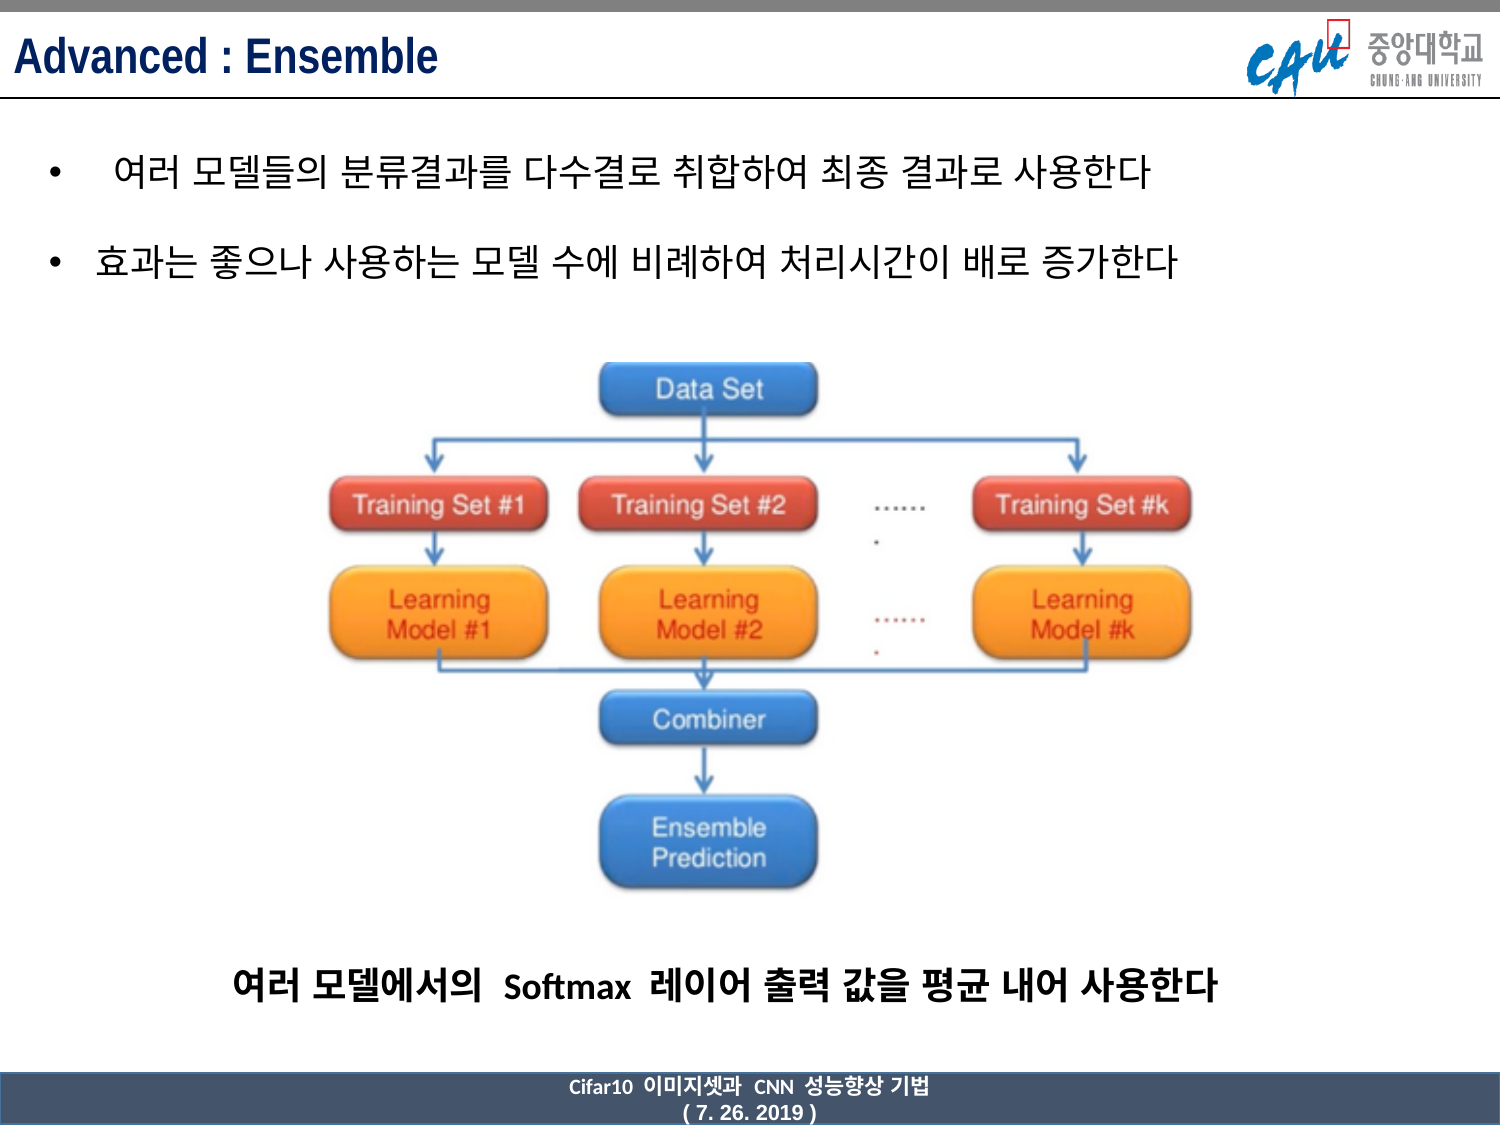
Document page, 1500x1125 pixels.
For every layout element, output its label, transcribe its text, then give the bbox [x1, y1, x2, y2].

picture [291, 362, 1209, 898]
text_box 여러 모델들의 분류결과를 다수결로 취합하여 최종 결과로 사용한다 효과는 좋으나 사용하는 모델 수에 비례하여 처리시간이 배로 증가한다 [34, 141, 1468, 291]
text_box 여러 모델에서의 Softmax 레이어 출력 값을 평균 내어 사용한다 [217, 954, 1234, 1015]
picture [1227, 5, 1500, 110]
text_box Advanced : Ensemble [0, 4, 1173, 103]
